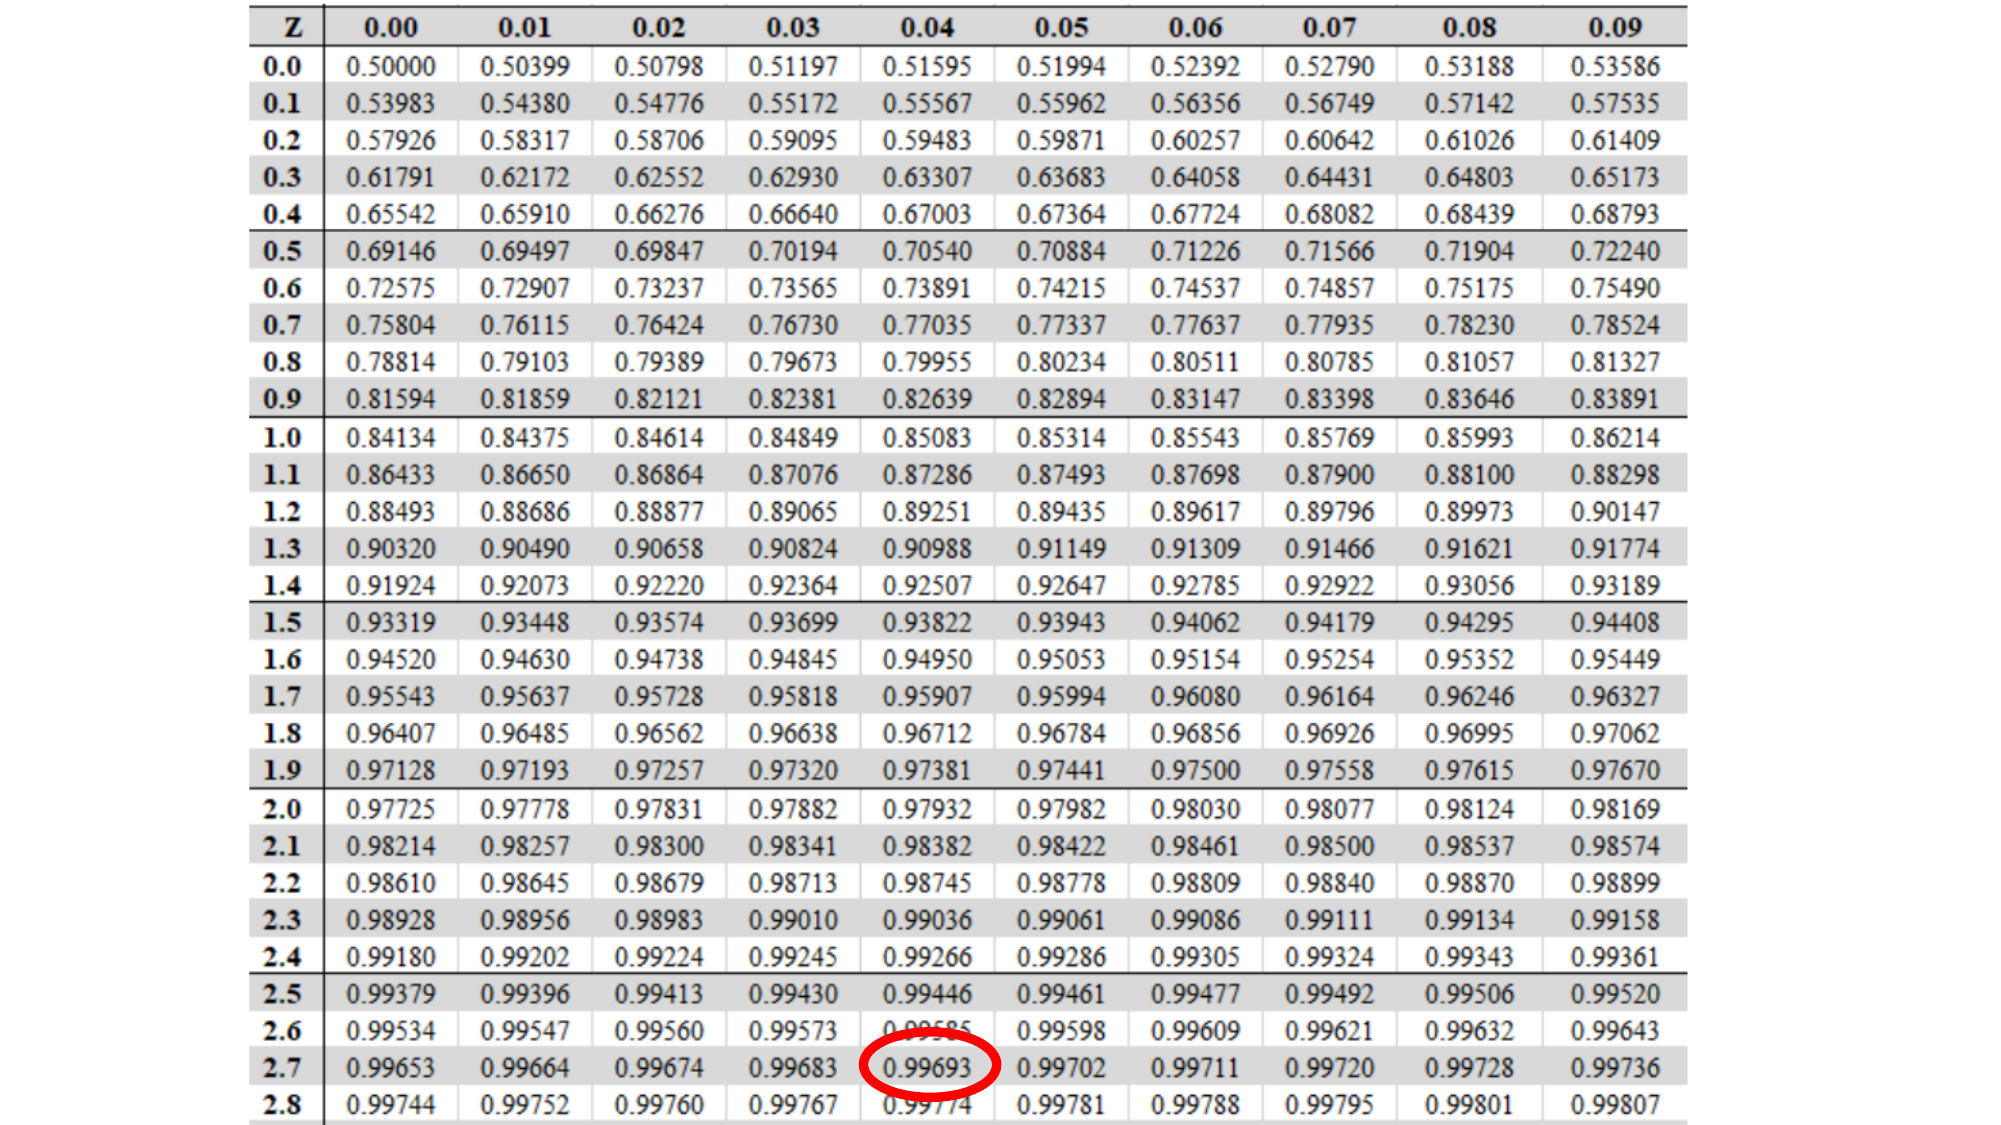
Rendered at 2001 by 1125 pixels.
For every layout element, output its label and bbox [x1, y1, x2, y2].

picture [225, 0, 1709, 1125]
